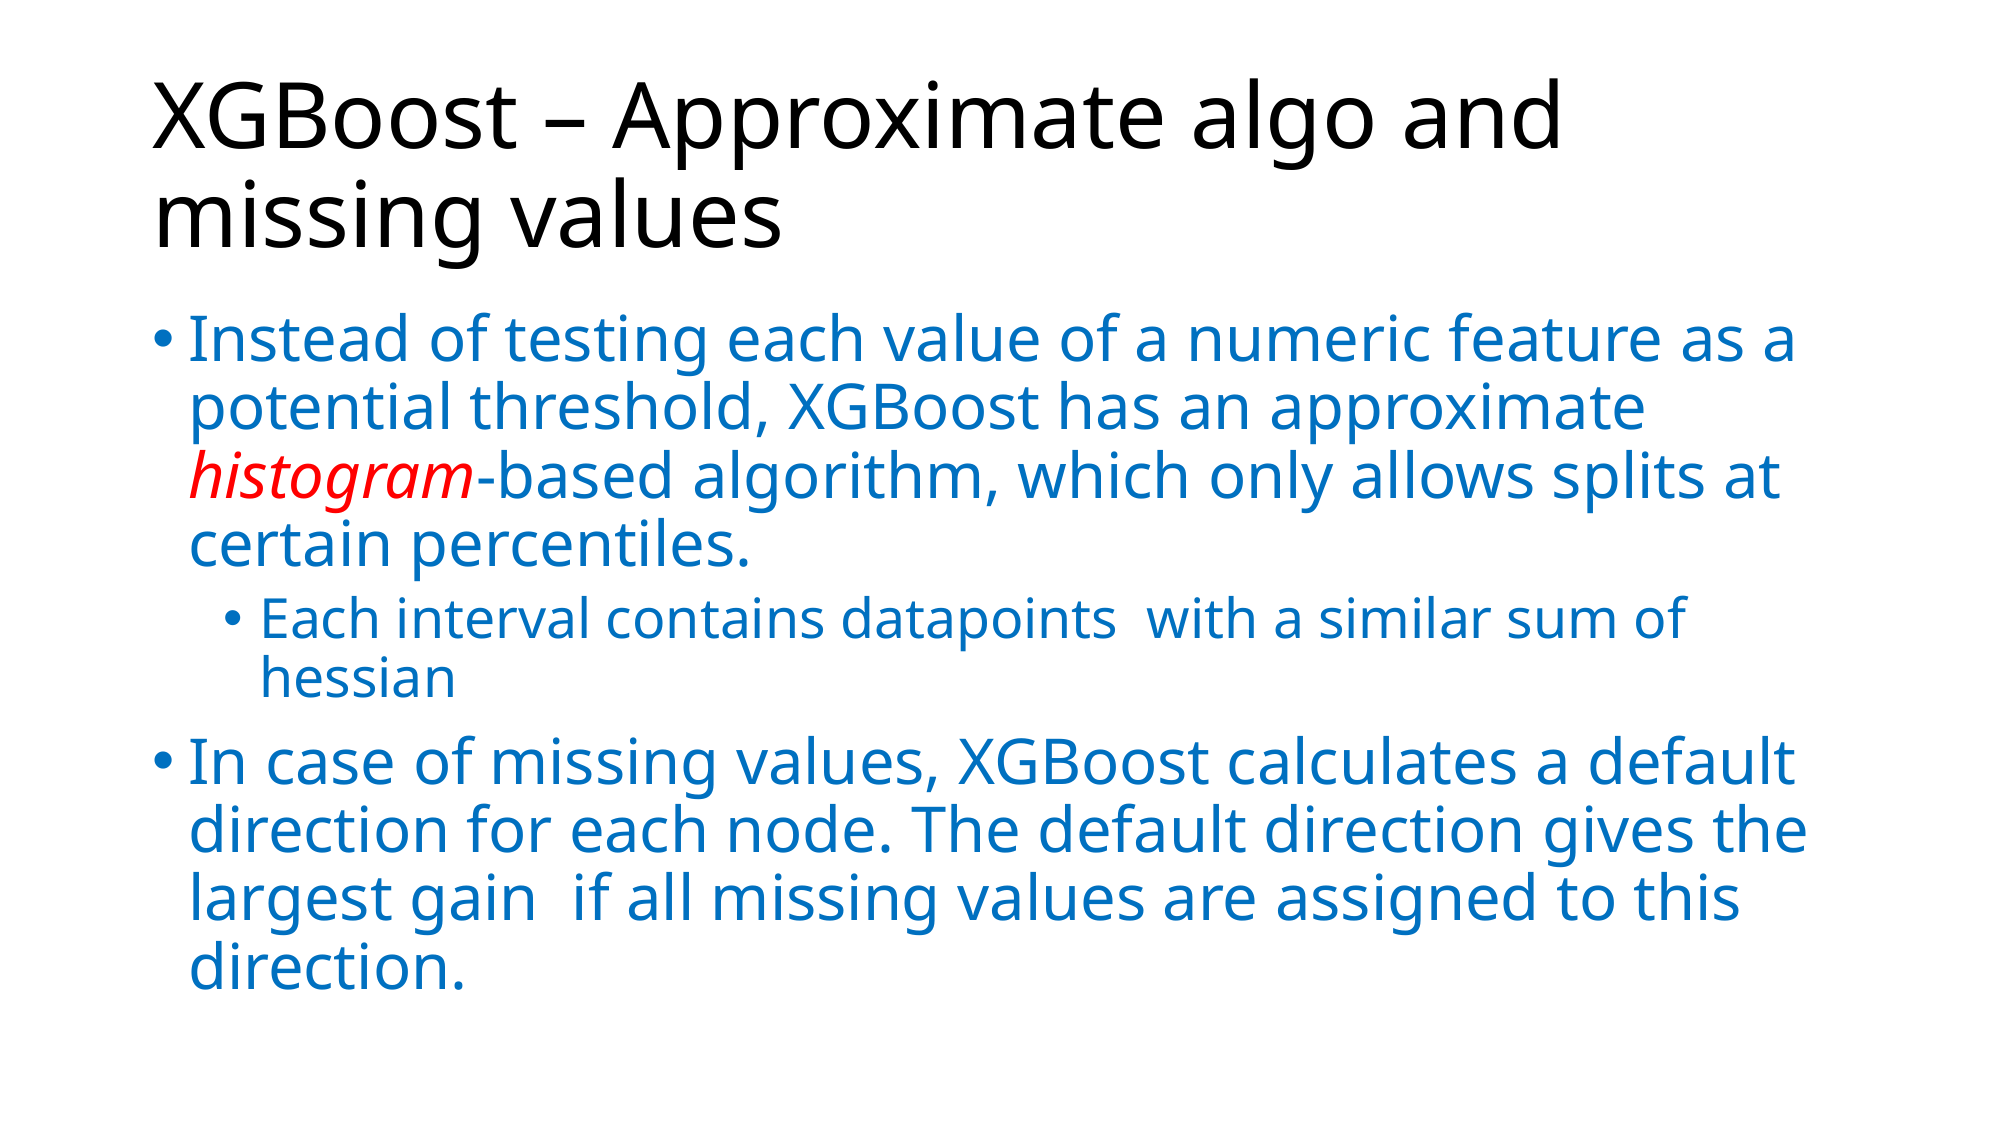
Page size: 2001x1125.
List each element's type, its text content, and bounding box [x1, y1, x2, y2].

title XGBoost – Approximate algo and missing values [137, 59, 1863, 278]
